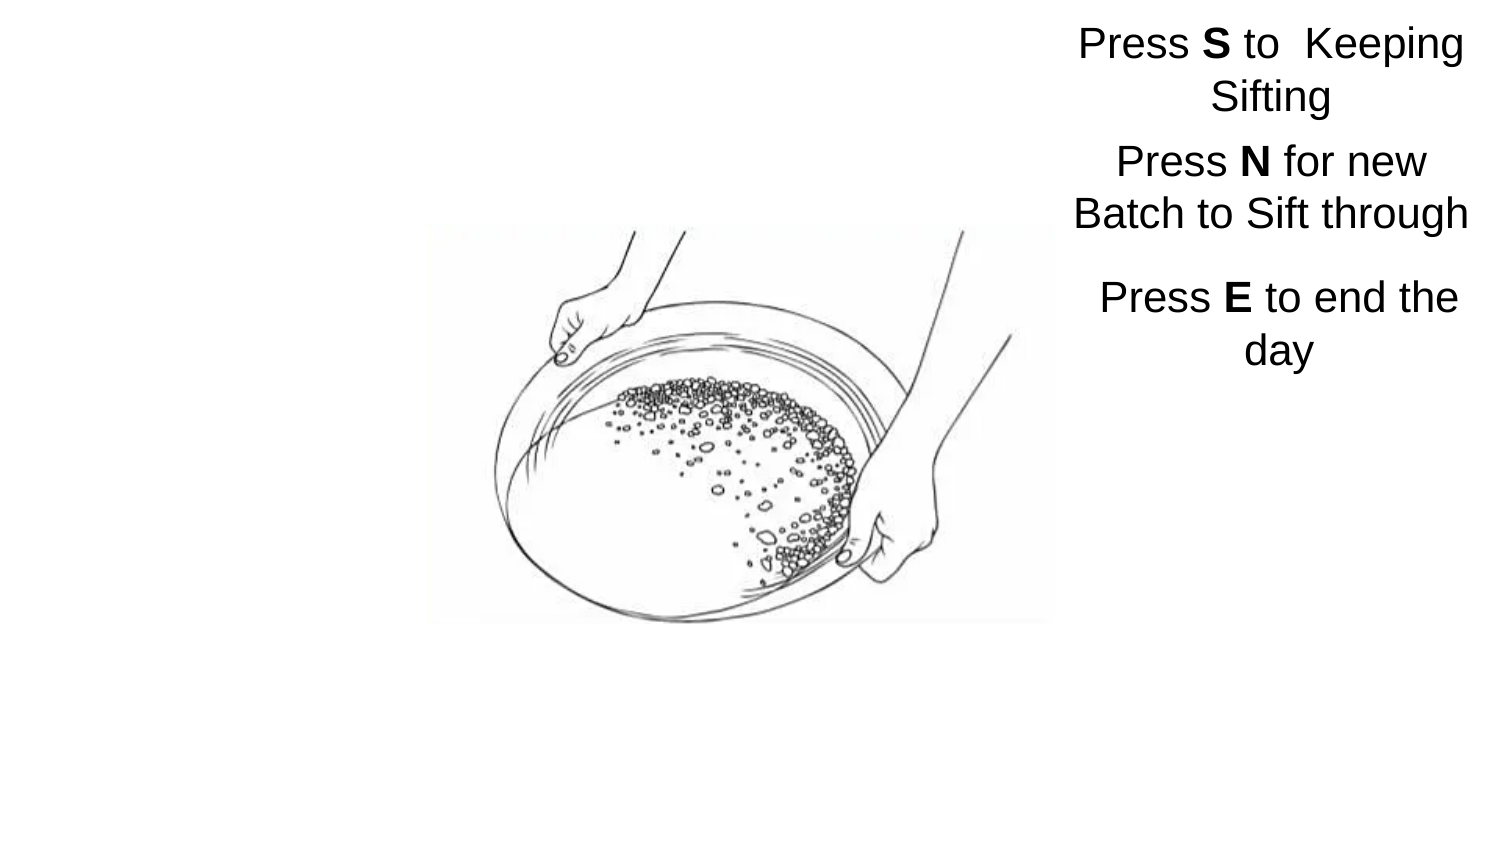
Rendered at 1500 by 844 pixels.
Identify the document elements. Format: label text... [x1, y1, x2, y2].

picture [427, 224, 1055, 624]
text_box Press N for new Batch to Sift through [1046, 117, 1497, 253]
text_box Press E to end the day [1079, 254, 1480, 390]
text_box Press S to Keeping Sifting [1046, 0, 1497, 117]
